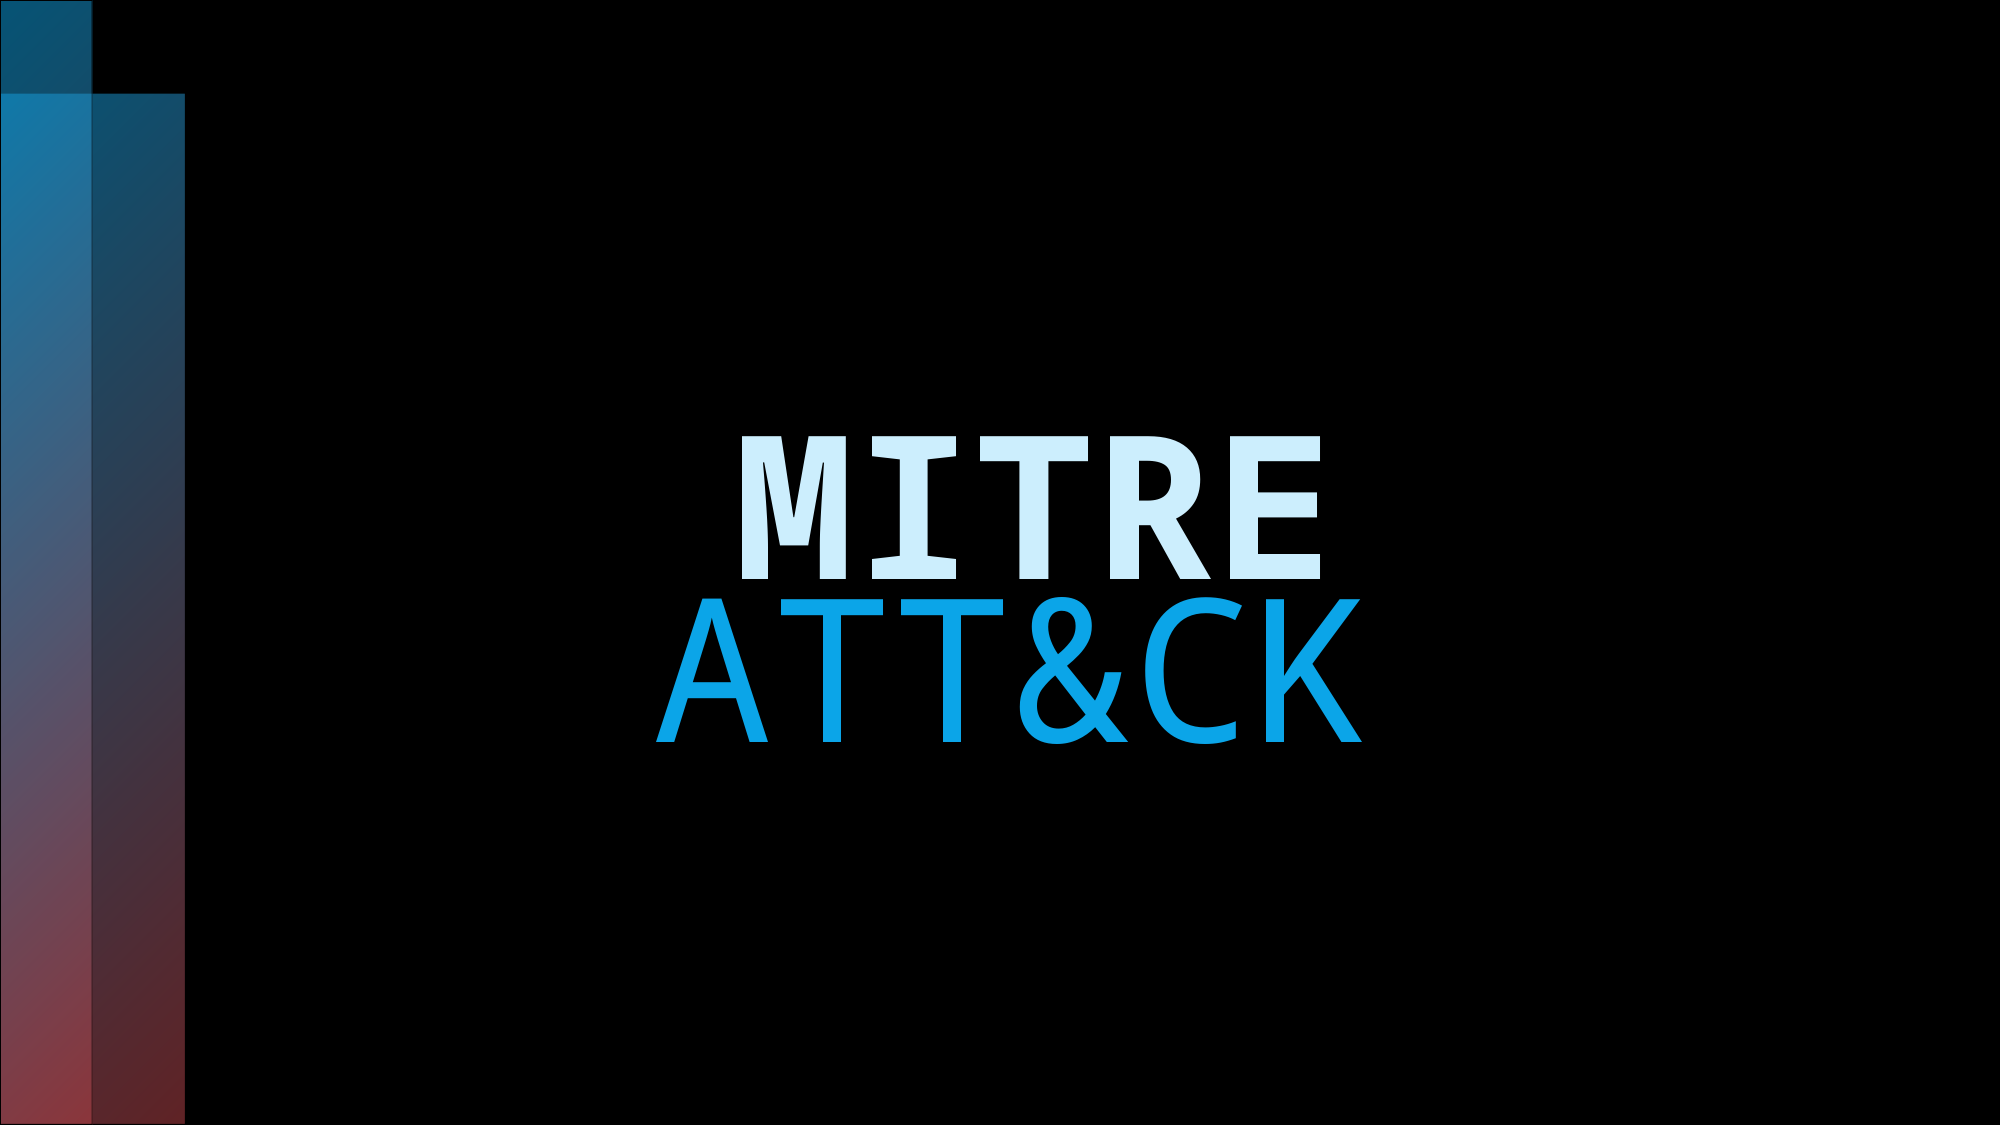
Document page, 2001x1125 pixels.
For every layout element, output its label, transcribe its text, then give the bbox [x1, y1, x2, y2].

text_box MITRE [699, 372, 1369, 535]
text_box ATT&CK [617, 535, 1408, 791]
